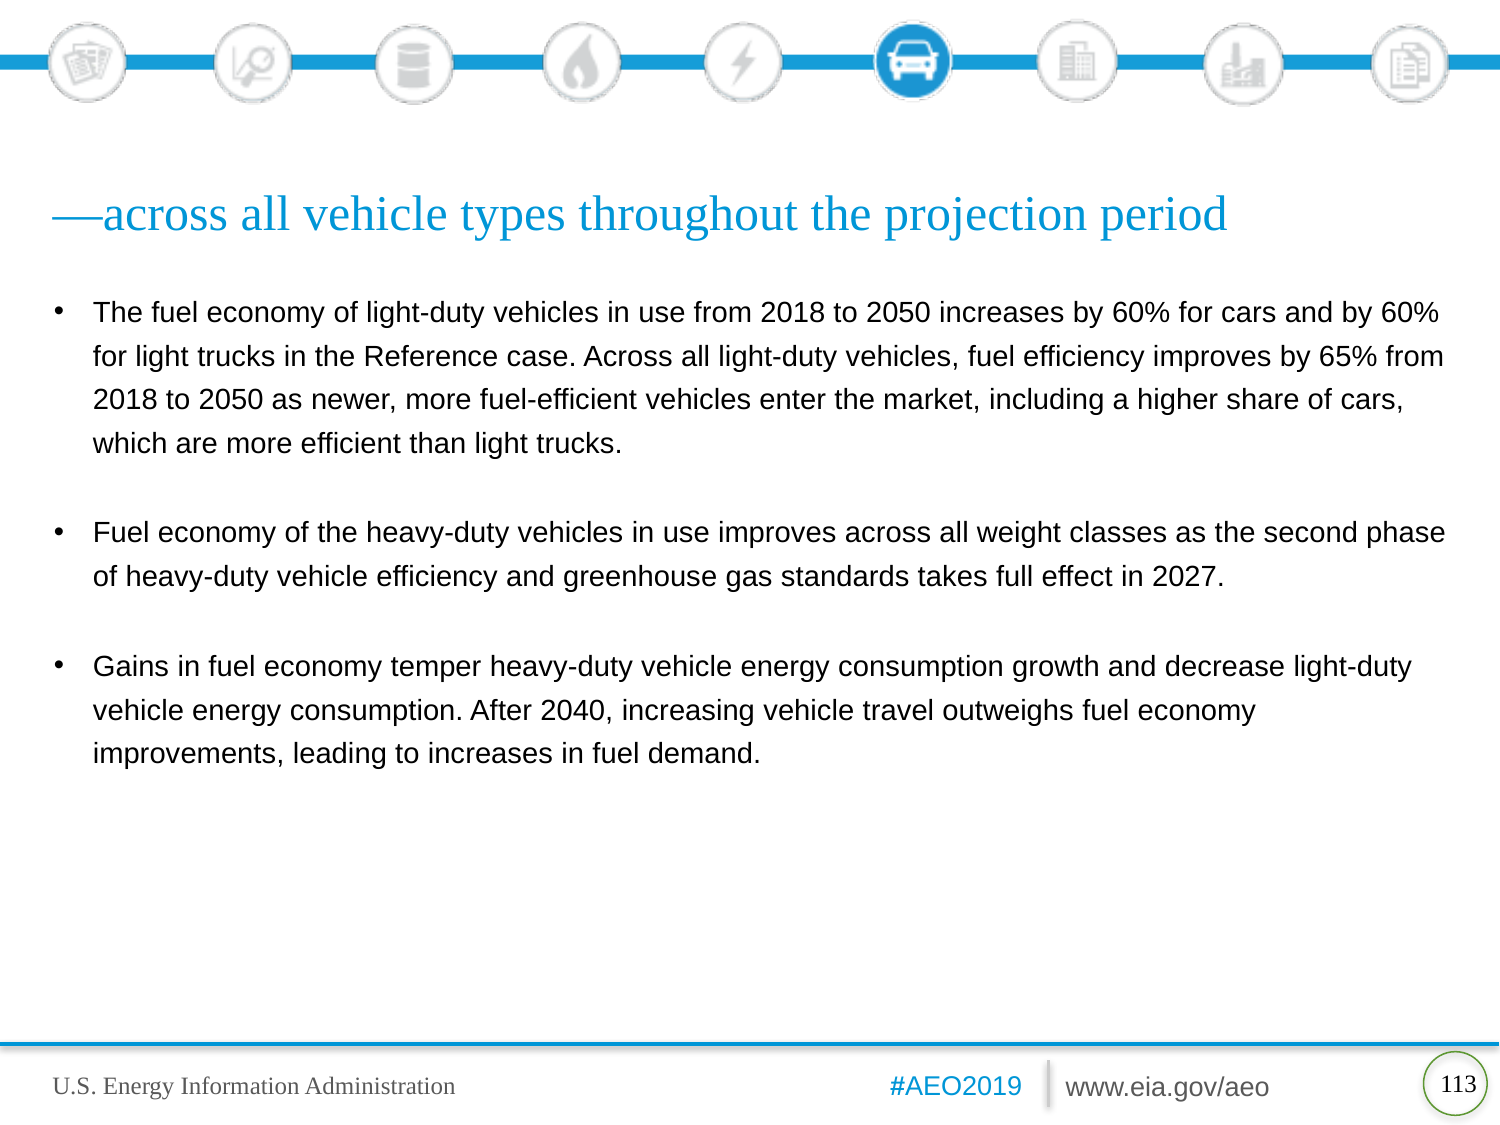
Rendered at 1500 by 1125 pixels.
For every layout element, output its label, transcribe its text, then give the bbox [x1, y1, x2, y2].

title —across all vehicle types throughout the projection period [38, 123, 1466, 248]
picture [37, 10, 46, 111]
slide_number 113 [1418, 1053, 1499, 1113]
list The fuel economy of light-duty vehicles in use from 2018 to 2050 increases by 60% for cars and by 60% for light trucks in the Reference case. Across all light-duty vehicles, fuel efficiency improves by 65% from 2018 to 2050 as newer, more fuel-efficient vehicles enter the market, including a higher share of cars, which are more efficient than light trucks. Fuel economy of the heavy-duty vehicles in use improves across all weight classes as the second phase of heavy-duty vehicle efficiency and greenhouse gas standards takes full effect in 2027. Gains in fuel economy temper heavy-duty vehicle energy consumption growth and decrease light-duty vehicle energy consumption. After 2040, increasing vehicle travel outweighs fuel economy improvements, leading to increases in fuel demand. [39, 277, 1466, 1014]
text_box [46, 9, 1457, 118]
